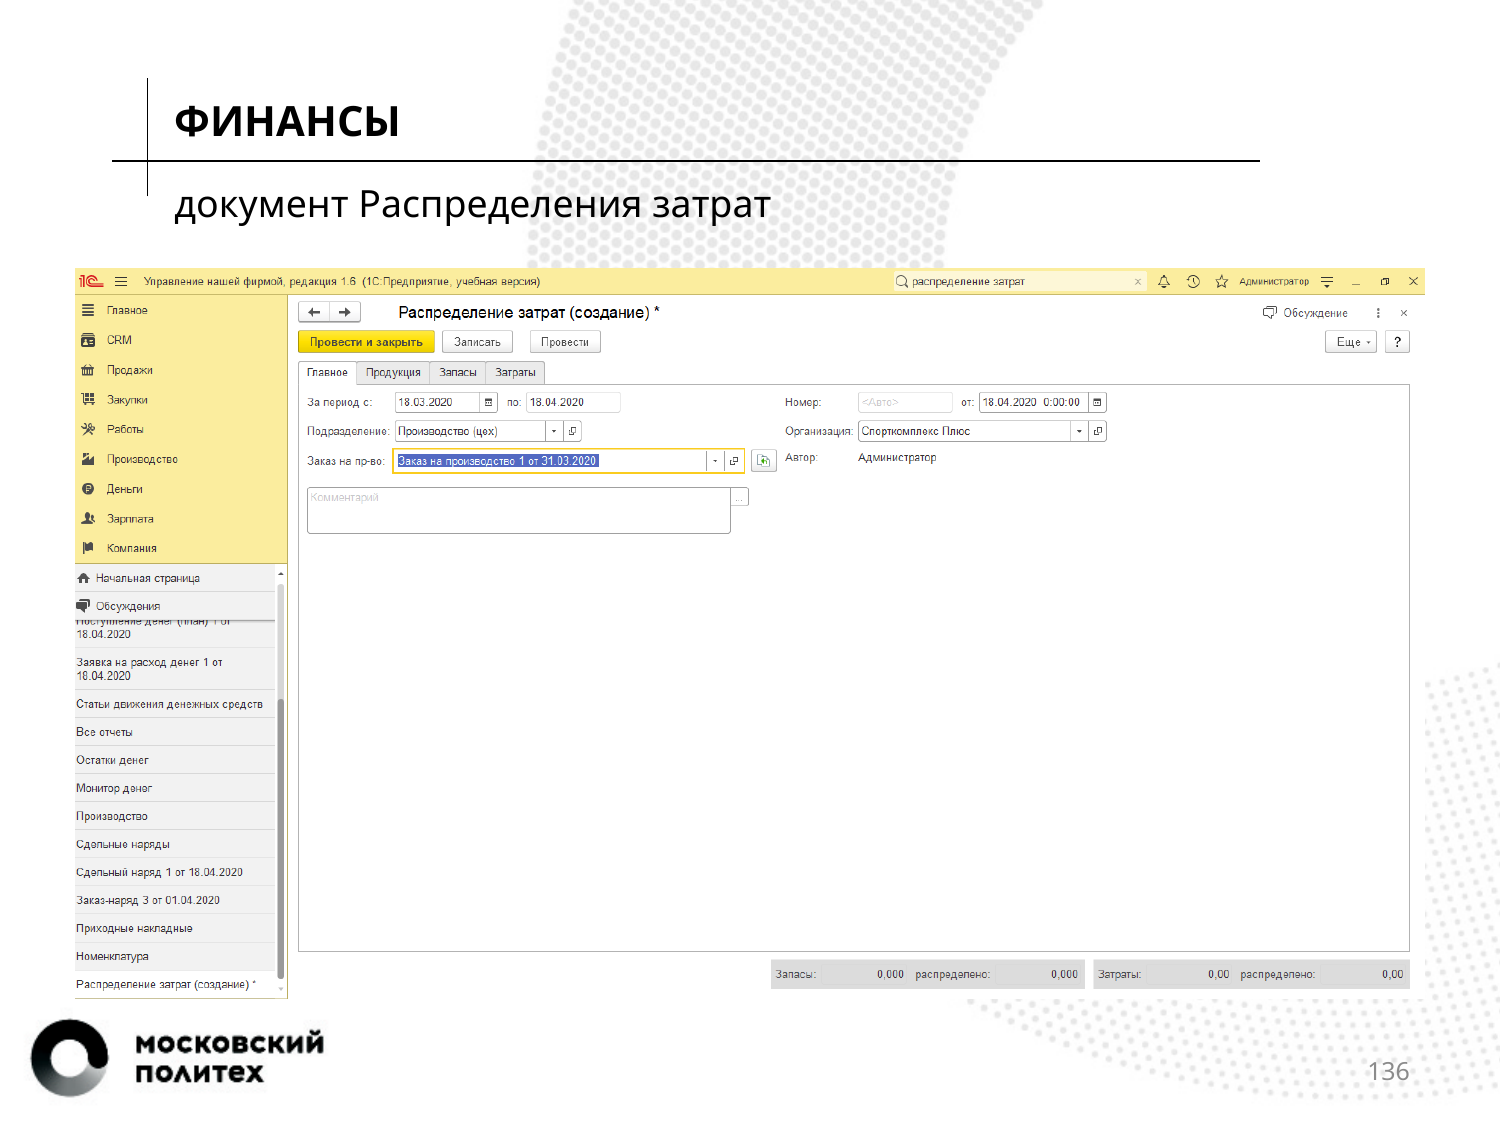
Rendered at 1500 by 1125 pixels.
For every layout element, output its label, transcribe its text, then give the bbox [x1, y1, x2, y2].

picture [0, 0, 1500, 1125]
title документ Распределения затрат [159, 161, 1427, 244]
text_box ФИНАНСЫ [159, 78, 1427, 161]
slide_number 136 [1074, 1042, 1425, 1103]
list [74, 268, 1426, 1000]
